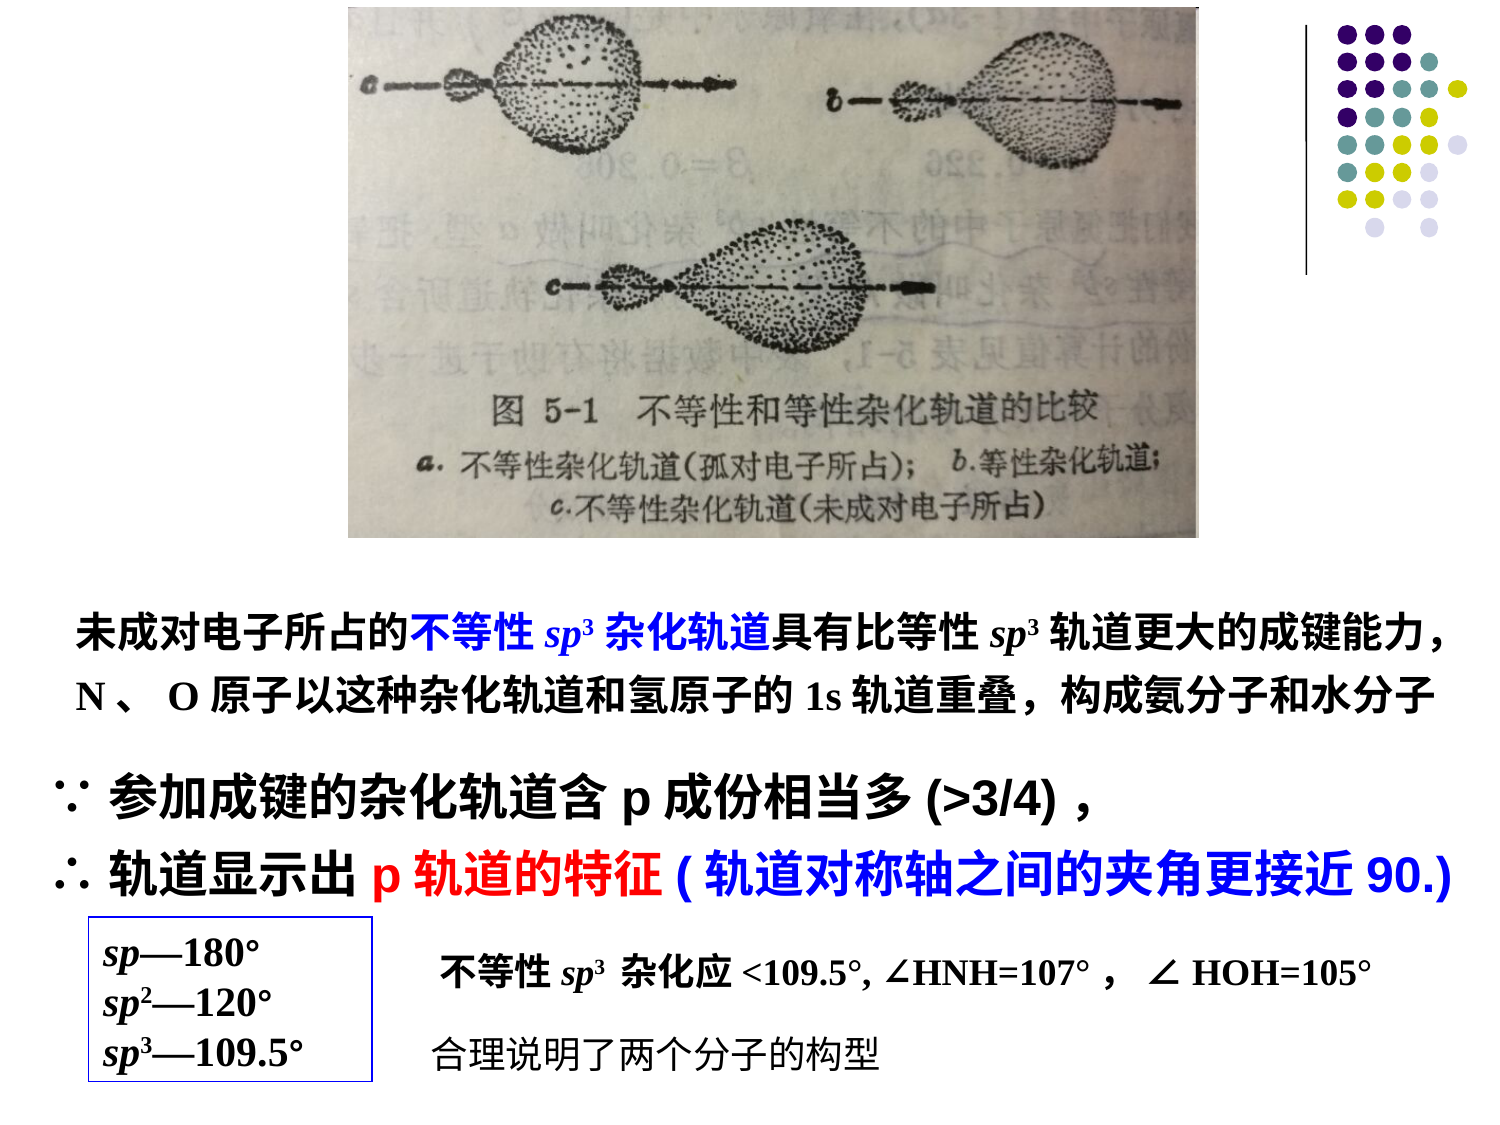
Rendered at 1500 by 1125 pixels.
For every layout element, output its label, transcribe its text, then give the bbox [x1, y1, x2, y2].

text_box 合理说明了两个分子的构型 [416, 1023, 896, 1084]
text_box sp—180° sp2—120° sp3—109.5° [88, 916, 372, 1082]
text_box 不等性sp3 杂化应<109.5°, ∠HNH=107°， ∠HOH=105° [424, 940, 1388, 1001]
picture [348, 6, 1200, 538]
text_box ∵参加成键的杂化轨道含p成份相当多(>3/4)， ∴轨道显示出p轨道的特征(轨道对称轴之间的夹角更接近90.) [32, 739, 1468, 911]
text_box 未成对电子所占的不等性sp3杂化轨道具有比等性sp3轨道更大的成键能力， N、O原子以这种杂化轨道和氢原子的1s轨道重叠，构成氨分子和水分子 [60, 586, 1482, 726]
